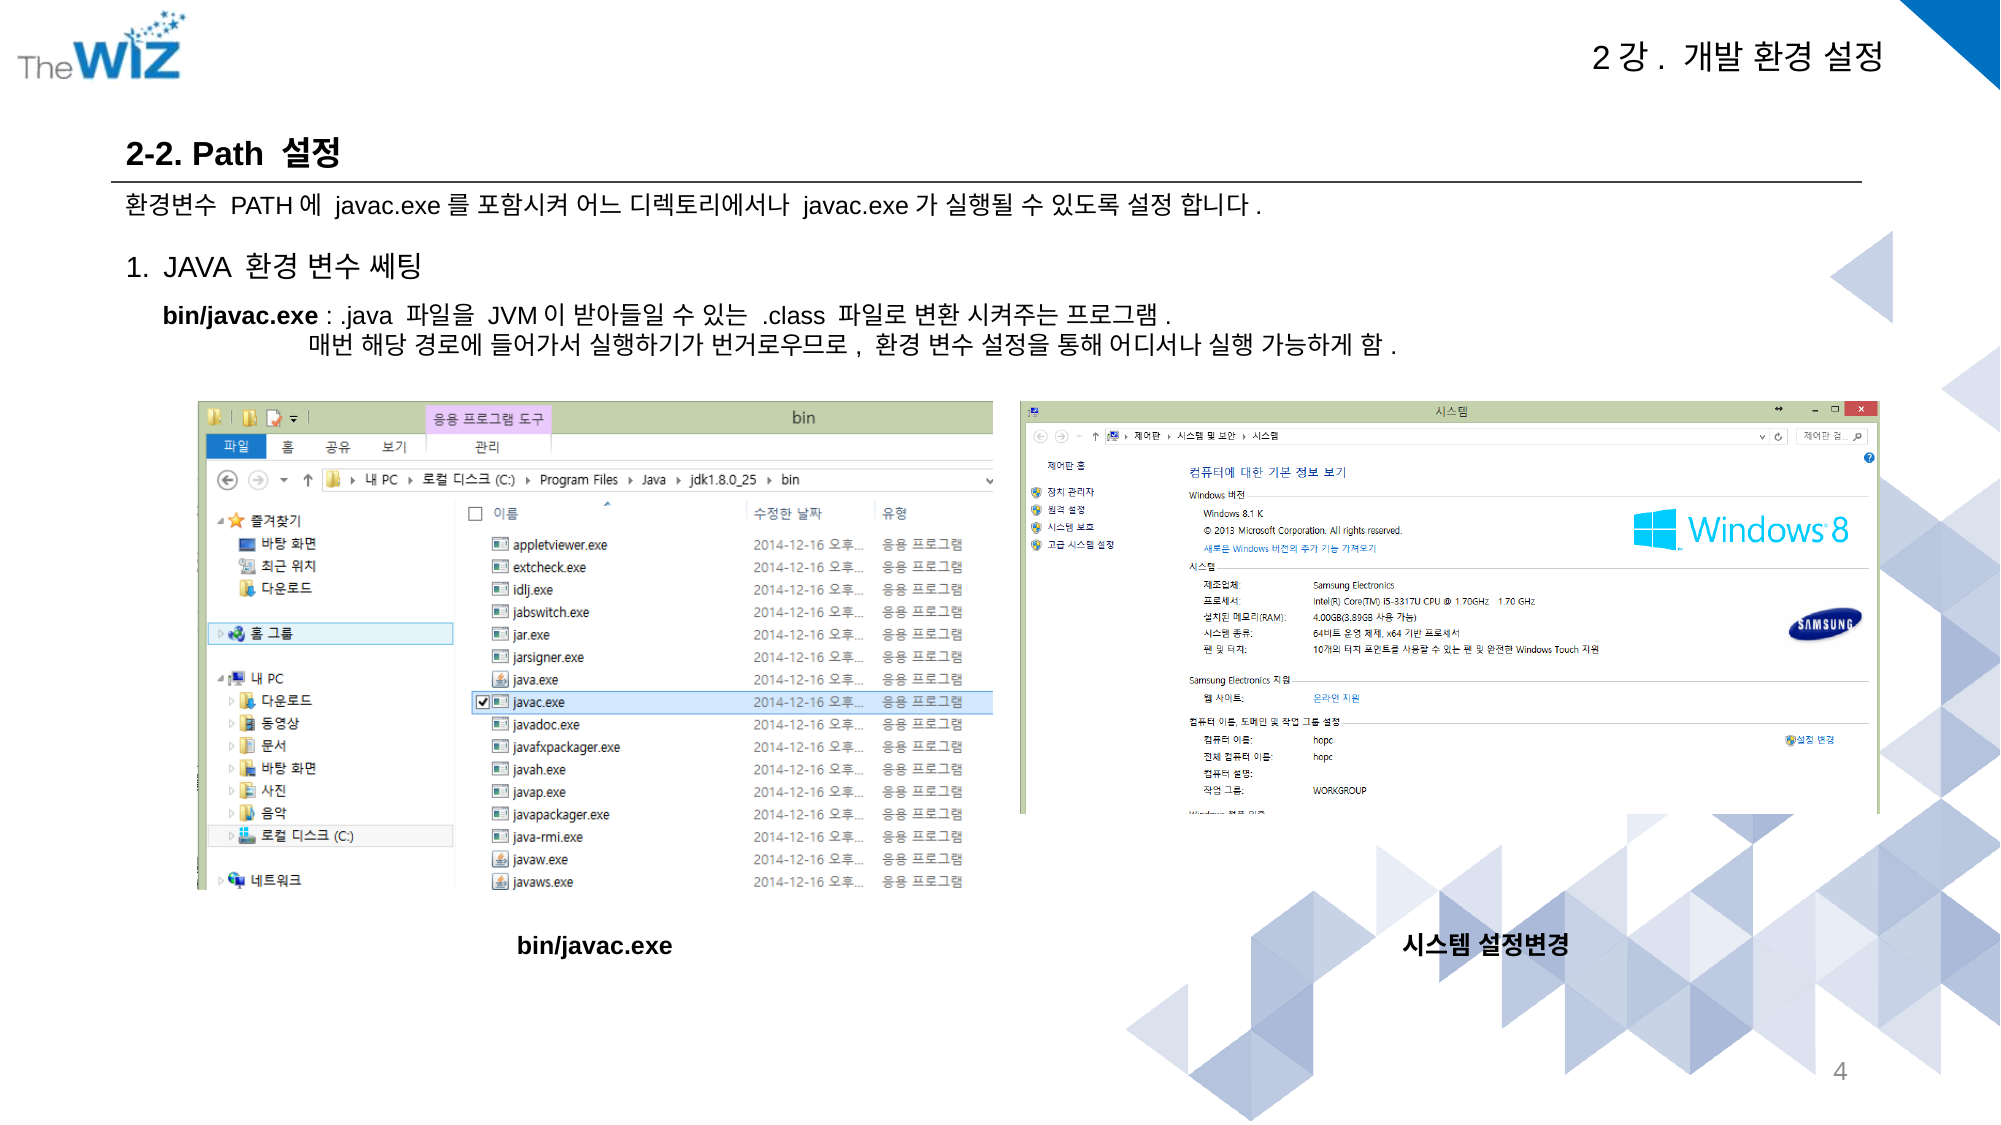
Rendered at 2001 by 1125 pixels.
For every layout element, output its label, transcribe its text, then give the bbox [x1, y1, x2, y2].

text_box 2-2. Path 설정 [111, 124, 1863, 180]
text_box 시스템 설정변경 [1378, 922, 1595, 968]
text_box bin/javac.exe [487, 922, 703, 968]
picture [0, 0, 215, 90]
picture [1020, 401, 1880, 814]
slide_number 4 [1412, 1042, 1863, 1103]
text_box JAVA 환경 변수 쎄팅 [111, 241, 1863, 291]
text_box 환경변수 PATH에 javac.exe를 포함시켜 어느 디렉토리에서나 javac.exe가 실행될 수 있도록 설정 합니다. [111, 182, 1863, 227]
picture [197, 401, 993, 890]
text_box bin/javac.exe : .java 파일을 JVM이 받아들일 수 있는 .class 파일로 변환 시켜주는 프로그램. 매번 해당 경로에 들어가서 실행하기가 번거로우므로, 환경 변수 설정을 통해 어디서나 실행 가능하게 함. [147, 292, 1863, 368]
